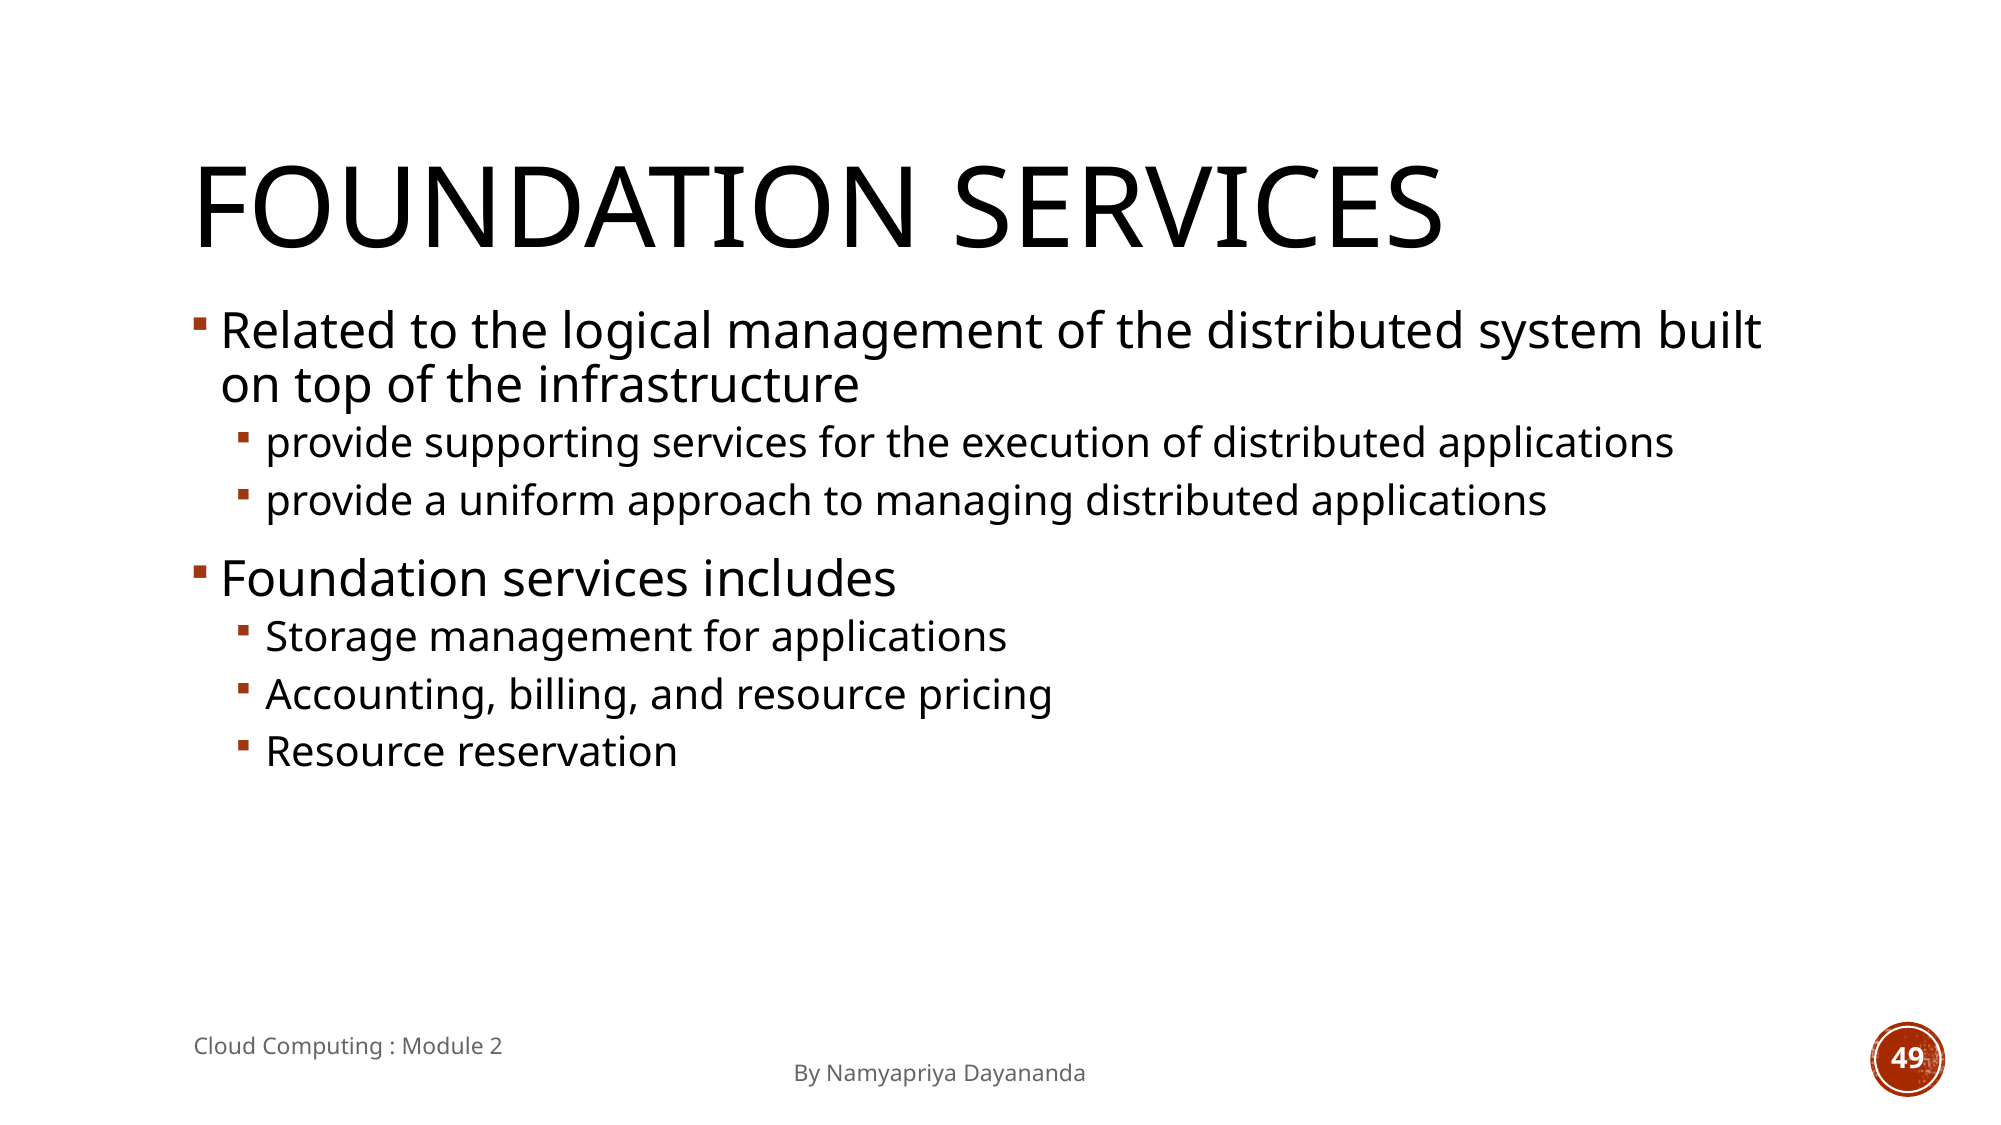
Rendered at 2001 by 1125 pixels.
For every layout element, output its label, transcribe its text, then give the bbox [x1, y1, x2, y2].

list Related to the logical management of the distributed system built on top of the infrastructure provide supporting services for the execution of distributed applications provide a uniform approach to managing distributed applications Foundation services includes Storage management for applications Accounting, billing, and resource pricing Resource reservation [175, 297, 1826, 1013]
title FOUNDATION SERVICES [175, 79, 1826, 297]
slide_number 49 [1855, 1028, 1961, 1089]
footer Cloud Computing : Module 2 By Namyapriya Dayananda [178, 1028, 1826, 1089]
